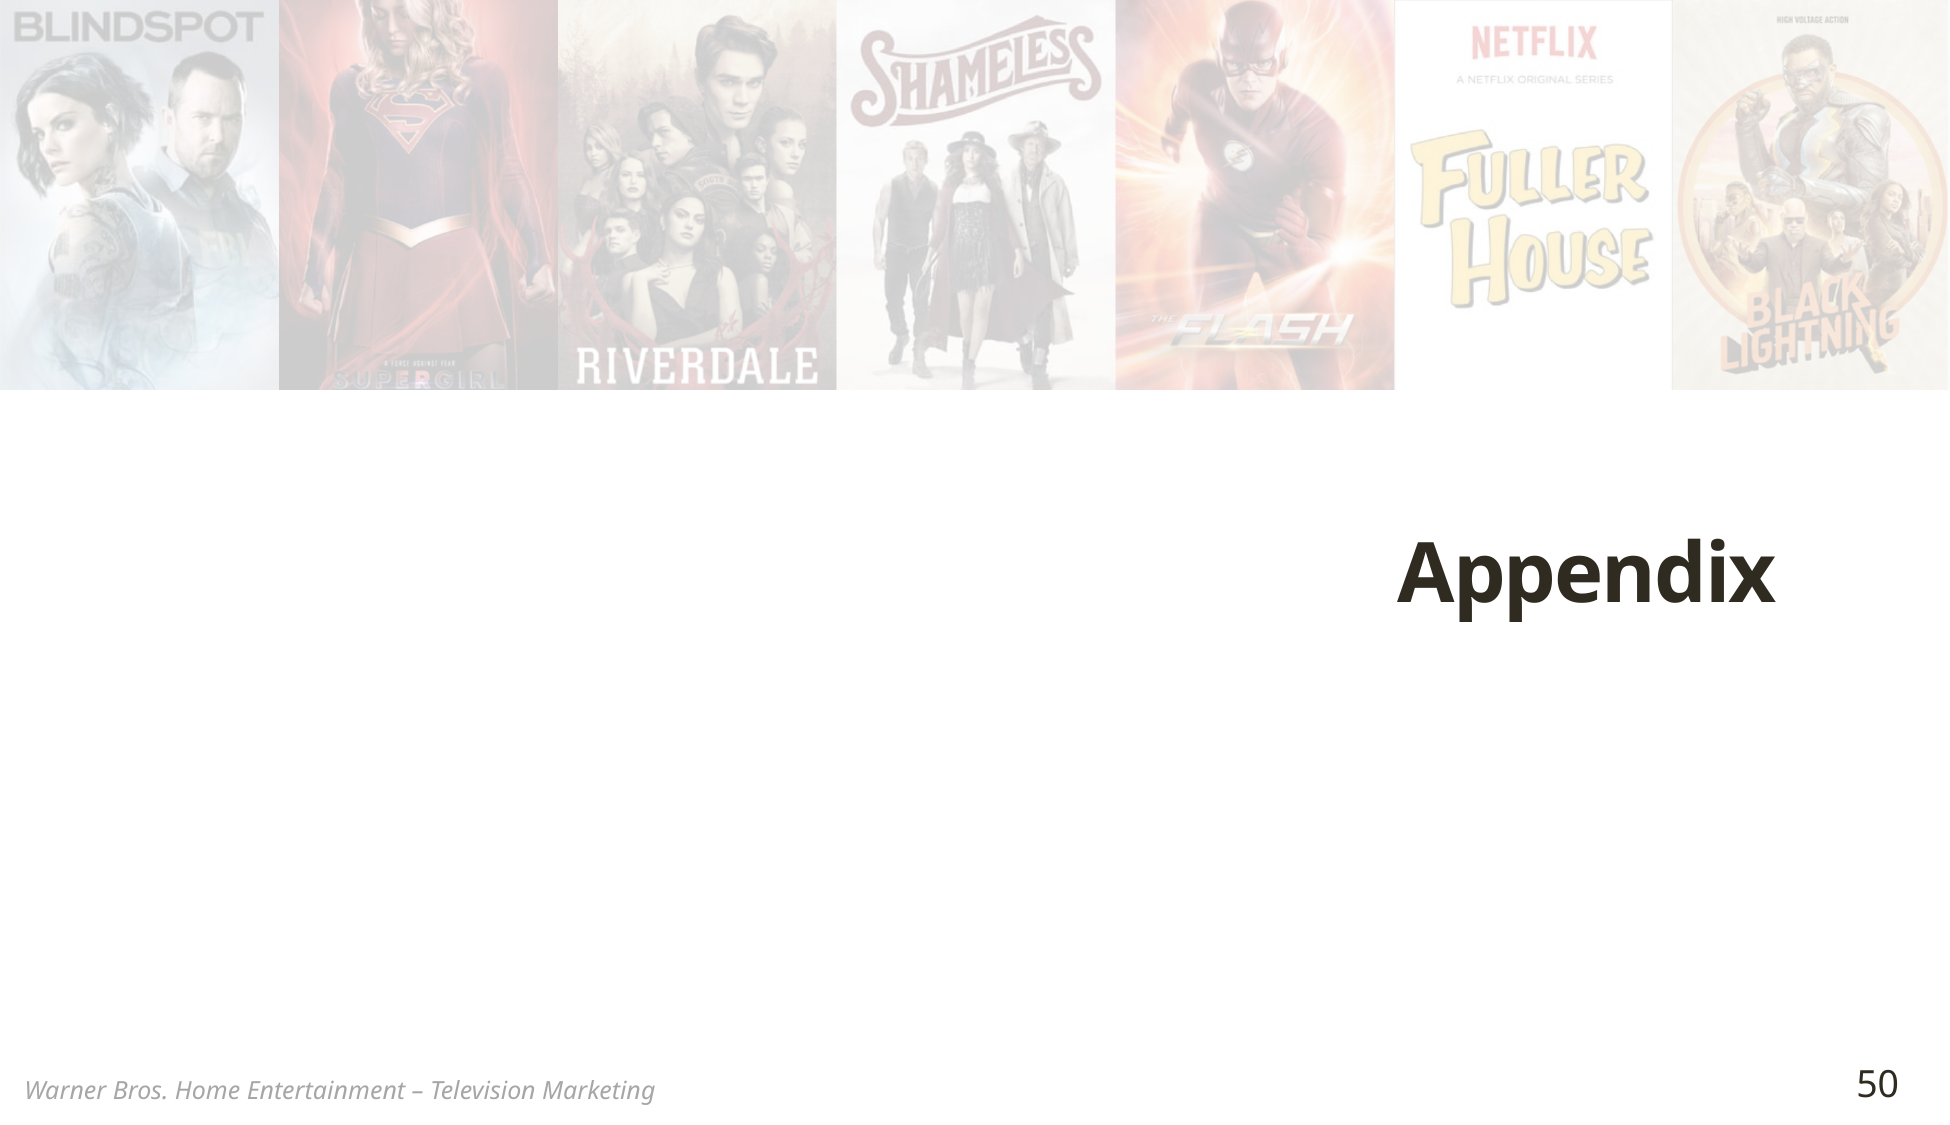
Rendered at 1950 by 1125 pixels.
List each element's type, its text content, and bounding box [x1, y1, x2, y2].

footer Warner Bros. Home Entertainment – Television Marketing [9, 1059, 994, 1120]
slide_number 50 [1817, 1051, 1938, 1121]
picture [0, 0, 1950, 392]
title Appendix [158, 511, 1792, 934]
